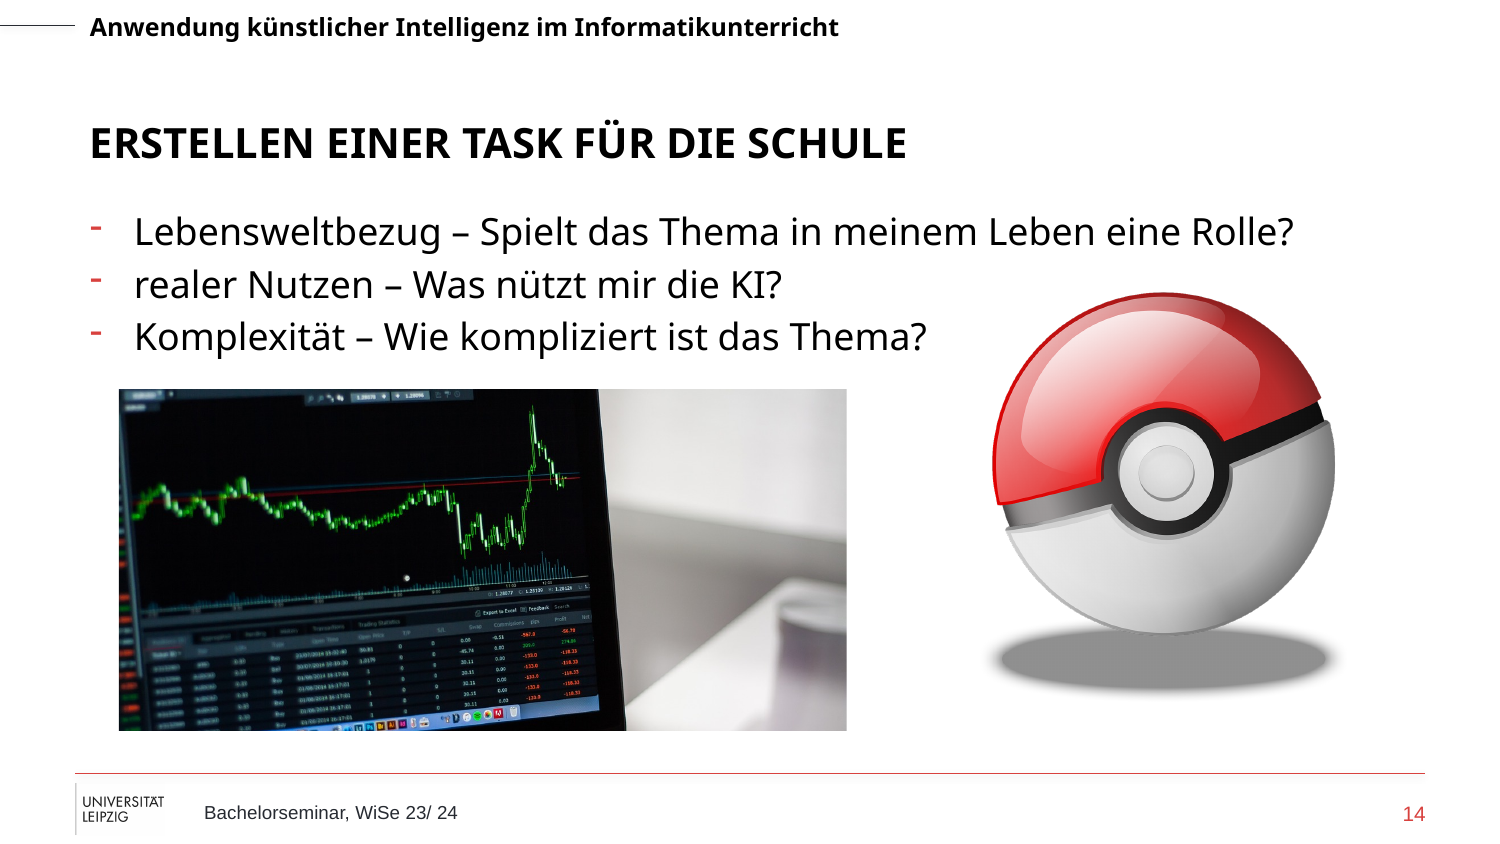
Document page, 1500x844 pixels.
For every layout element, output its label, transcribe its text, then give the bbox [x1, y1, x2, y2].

title Erstellen einer Task für die Schule [75, 50, 1426, 175]
list Lebensweltbezug – Spielt das Thema in meinem Leben eine Rolle? realer Nutzen – Was nützt mir die KI? Komplexität – Wie kompliziert ist das Thema? [75, 200, 1426, 756]
picture [75, 782, 165, 836]
picture [936, 217, 1390, 773]
picture [118, 389, 847, 731]
slide_number 14 [1303, 800, 1426, 834]
